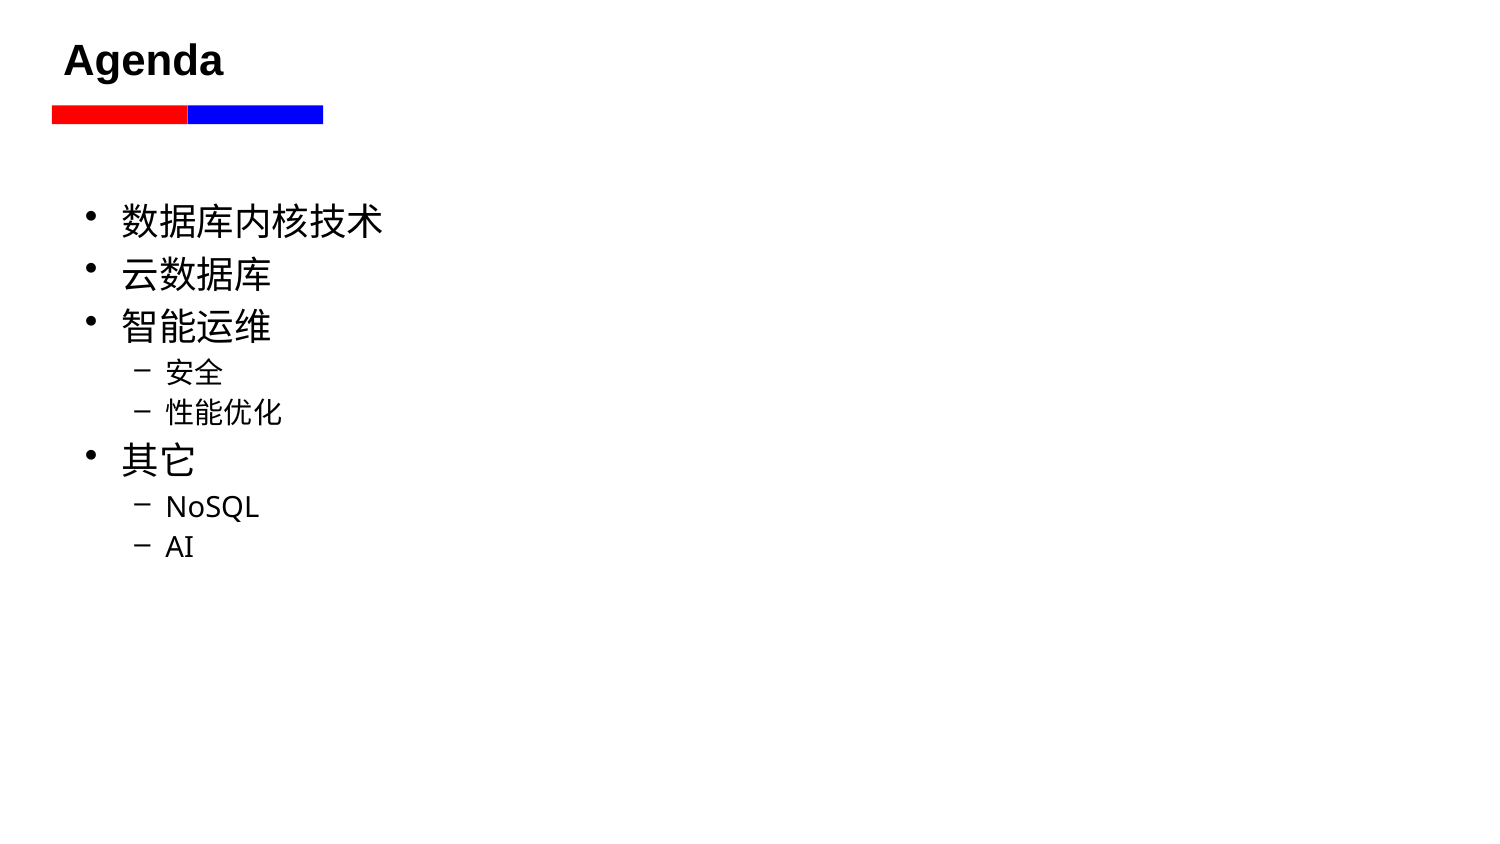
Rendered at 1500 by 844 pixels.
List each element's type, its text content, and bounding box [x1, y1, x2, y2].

list 数据库内核技术 云数据库 智能运维 安全 性能优化 其它 NoSQL AI [74, 192, 1426, 812]
title Agenda [52, 8, 1448, 107]
